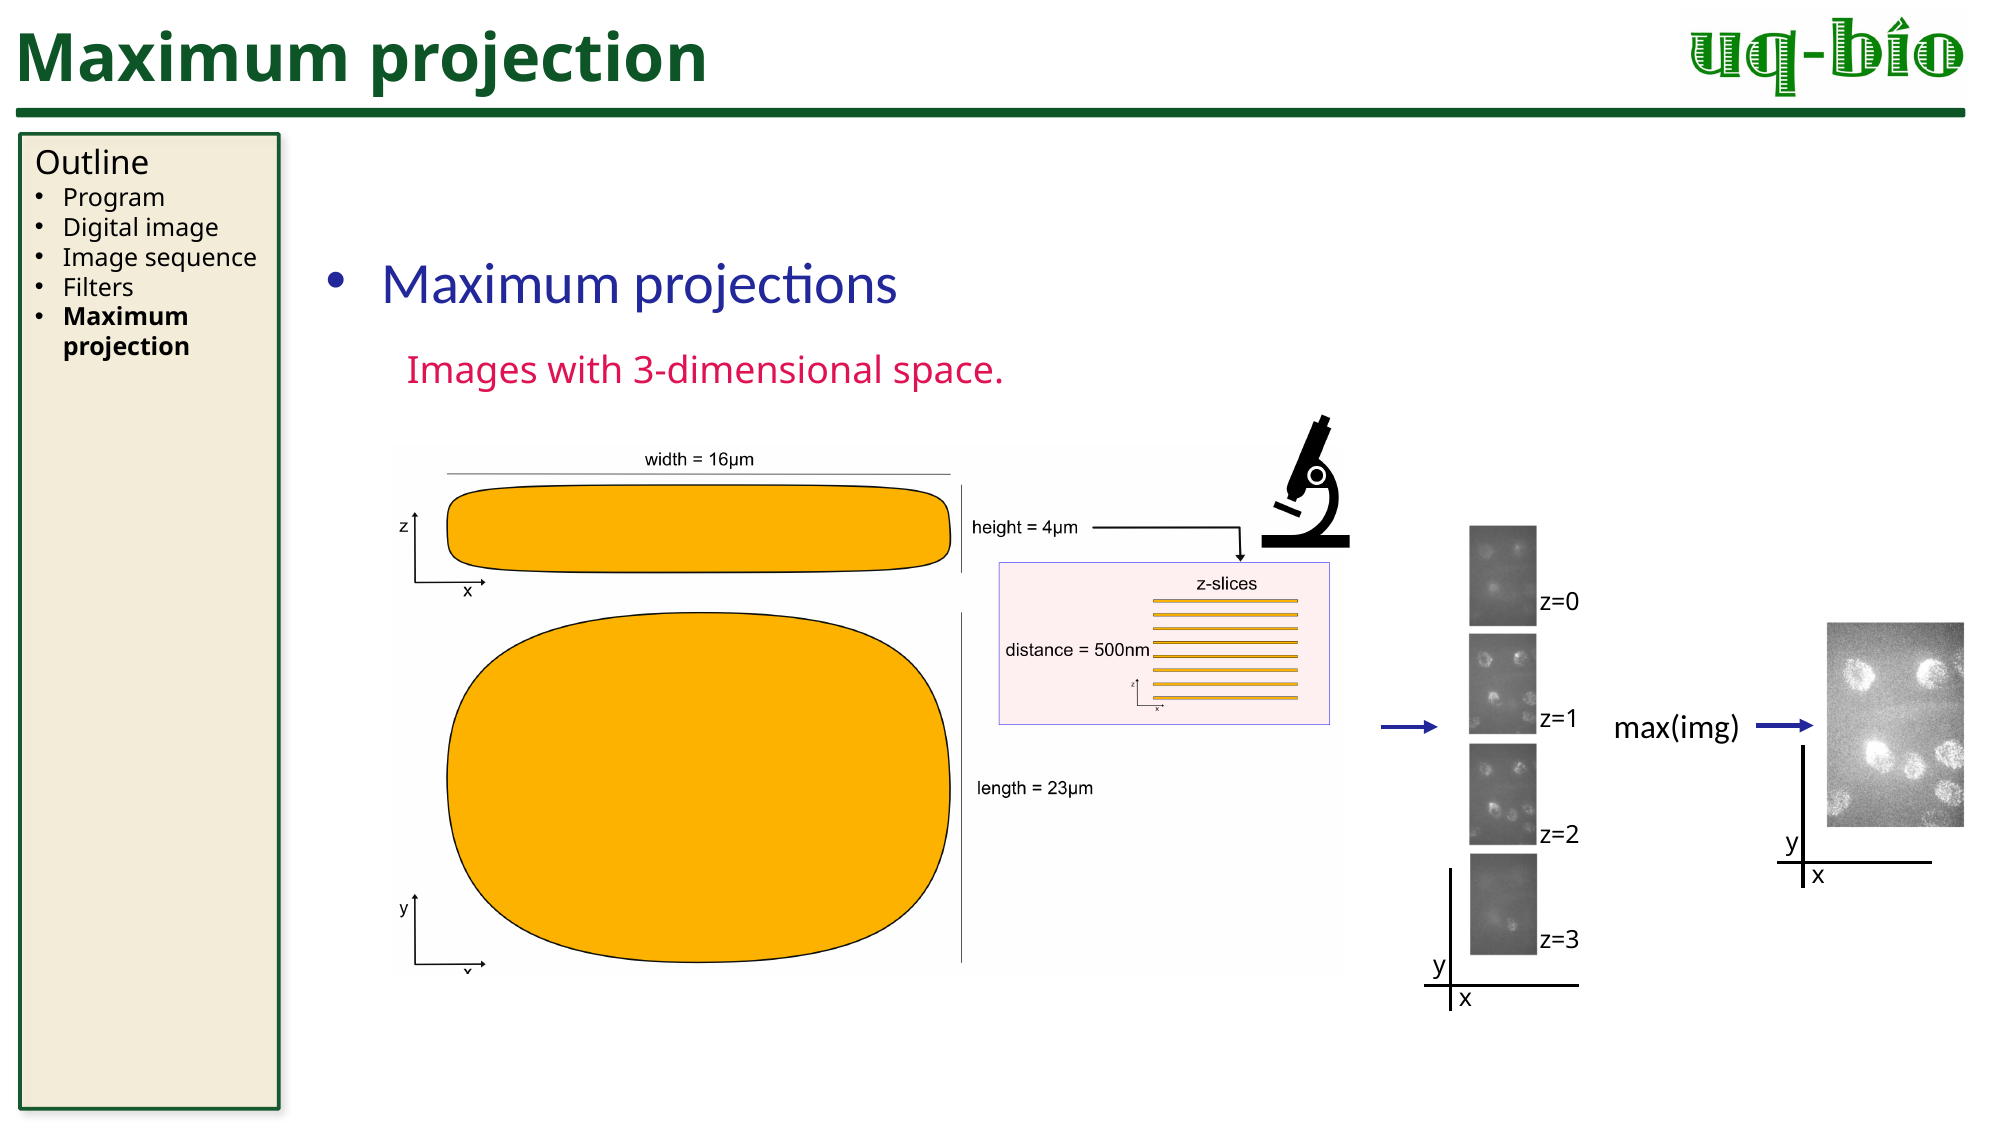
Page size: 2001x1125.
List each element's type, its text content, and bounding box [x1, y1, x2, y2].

text_box x [1796, 863, 1840, 896]
text_box y [1771, 818, 1802, 863]
text_box [19, 404, 279, 1109]
text_box y [1803, 818, 1814, 850]
text_box z=0 [1543, 577, 1595, 623]
text_box Maximum projection [0, 7, 1951, 103]
picture [1678, 10, 1968, 102]
text_box x [1796, 850, 1802, 862]
picture [392, 406, 1381, 974]
text_box Maximum projections [310, 237, 1968, 323]
text_box x [1444, 986, 1488, 1019]
text_box x [1803, 850, 1840, 862]
text_box [15, 107, 1966, 118]
text_box Outline Program Digital image Image sequence Filters Maximum projection [19, 133, 279, 404]
text_box x [1444, 974, 1450, 985]
text_box z=1 [1544, 694, 1595, 740]
text_box y [1451, 941, 1461, 974]
text_box max(img) [1598, 697, 1756, 753]
text_box z=3 [1524, 915, 1595, 961]
picture [1464, 517, 1544, 960]
text_box y [1418, 941, 1450, 986]
picture [1823, 617, 1967, 829]
text_box Images with 3-dimensional space. [392, 338, 1824, 399]
text_box x [1451, 974, 1488, 985]
text_box z=2 [1541, 810, 1595, 856]
